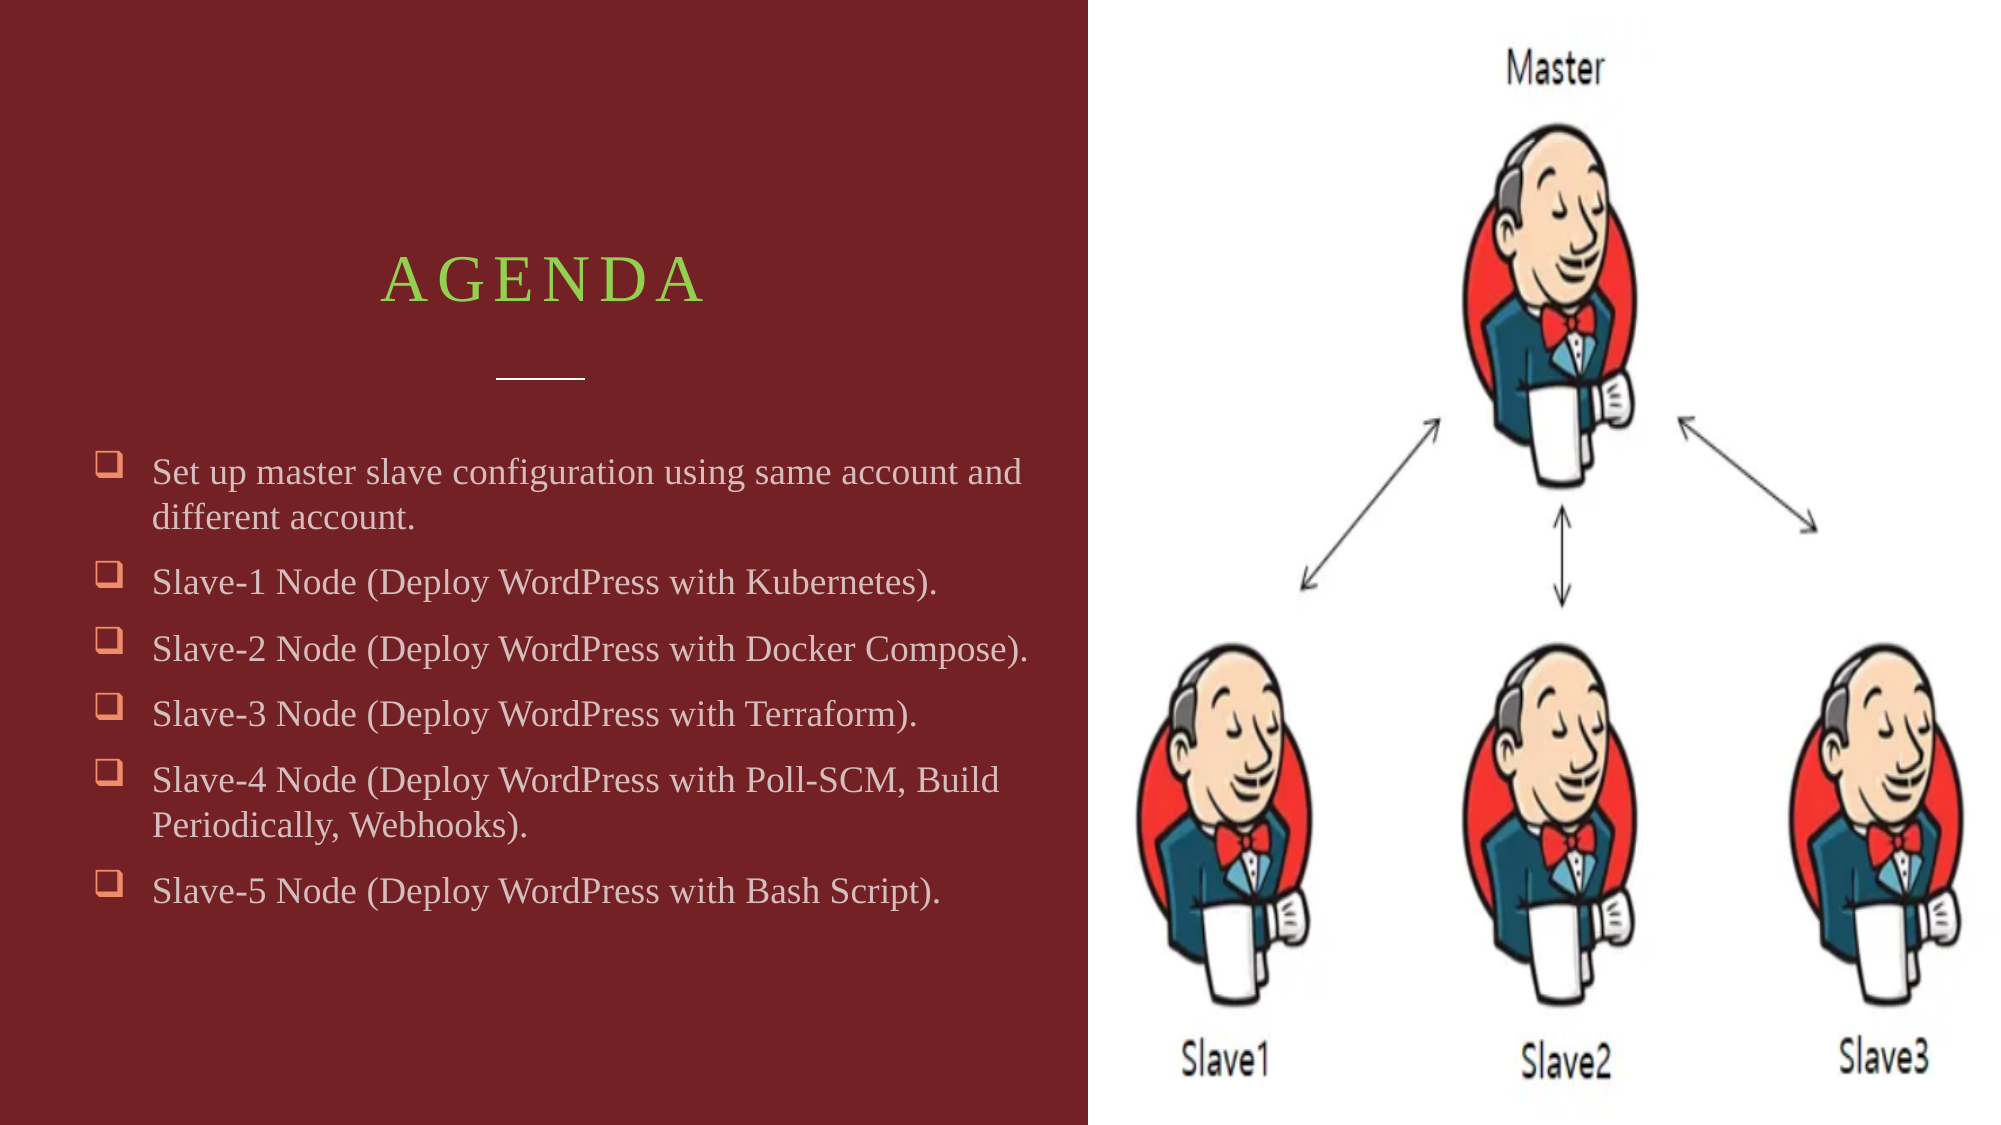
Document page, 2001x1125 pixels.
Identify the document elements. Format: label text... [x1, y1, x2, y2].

picture [1088, 0, 2000, 1125]
list Set up master slave configuration using same account and different account. Slave-1 Node (Deploy WordPress with Kubernetes). Slave-2 Node (Deploy WordPress with Docker Compose). Slave-3 Node (Deploy WordPress with Terraform). Slave-4 Node (Deploy WordPress with Poll-SCM, Build Periodically, Webhooks). Slave-5 Node (Deploy WordPress with Bash Script). [92, 446, 1088, 1089]
title Agenda [92, 90, 993, 315]
